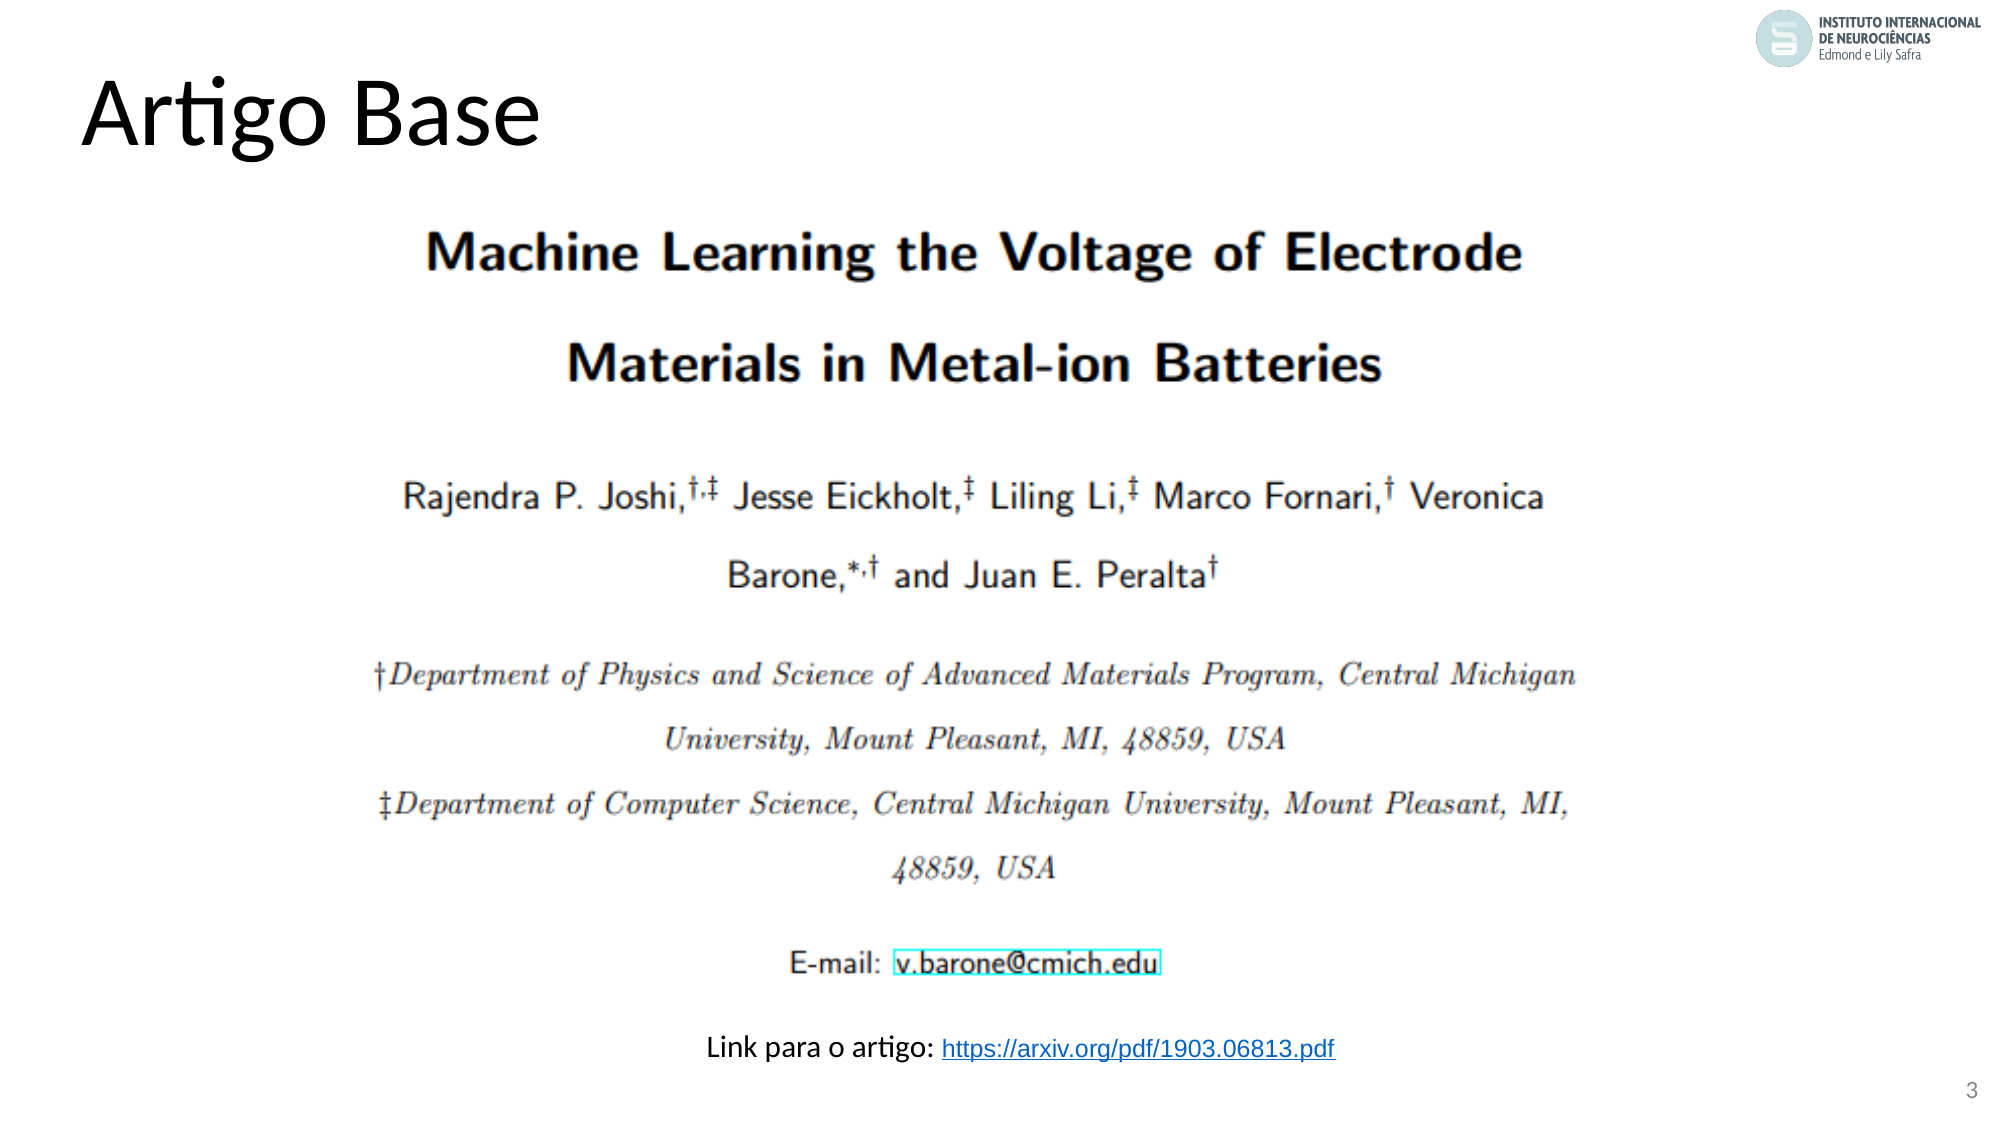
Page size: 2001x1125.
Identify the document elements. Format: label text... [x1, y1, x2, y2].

text_box Artigo Base [66, 38, 1378, 175]
text_box Link para o artigo: https://arxiv.org/pdf/1903.06813.pdf [422, 1020, 1620, 1049]
picture [1755, 10, 1981, 67]
picture [353, 174, 1620, 1012]
slide_number ‹#› [1543, 1058, 1994, 1119]
